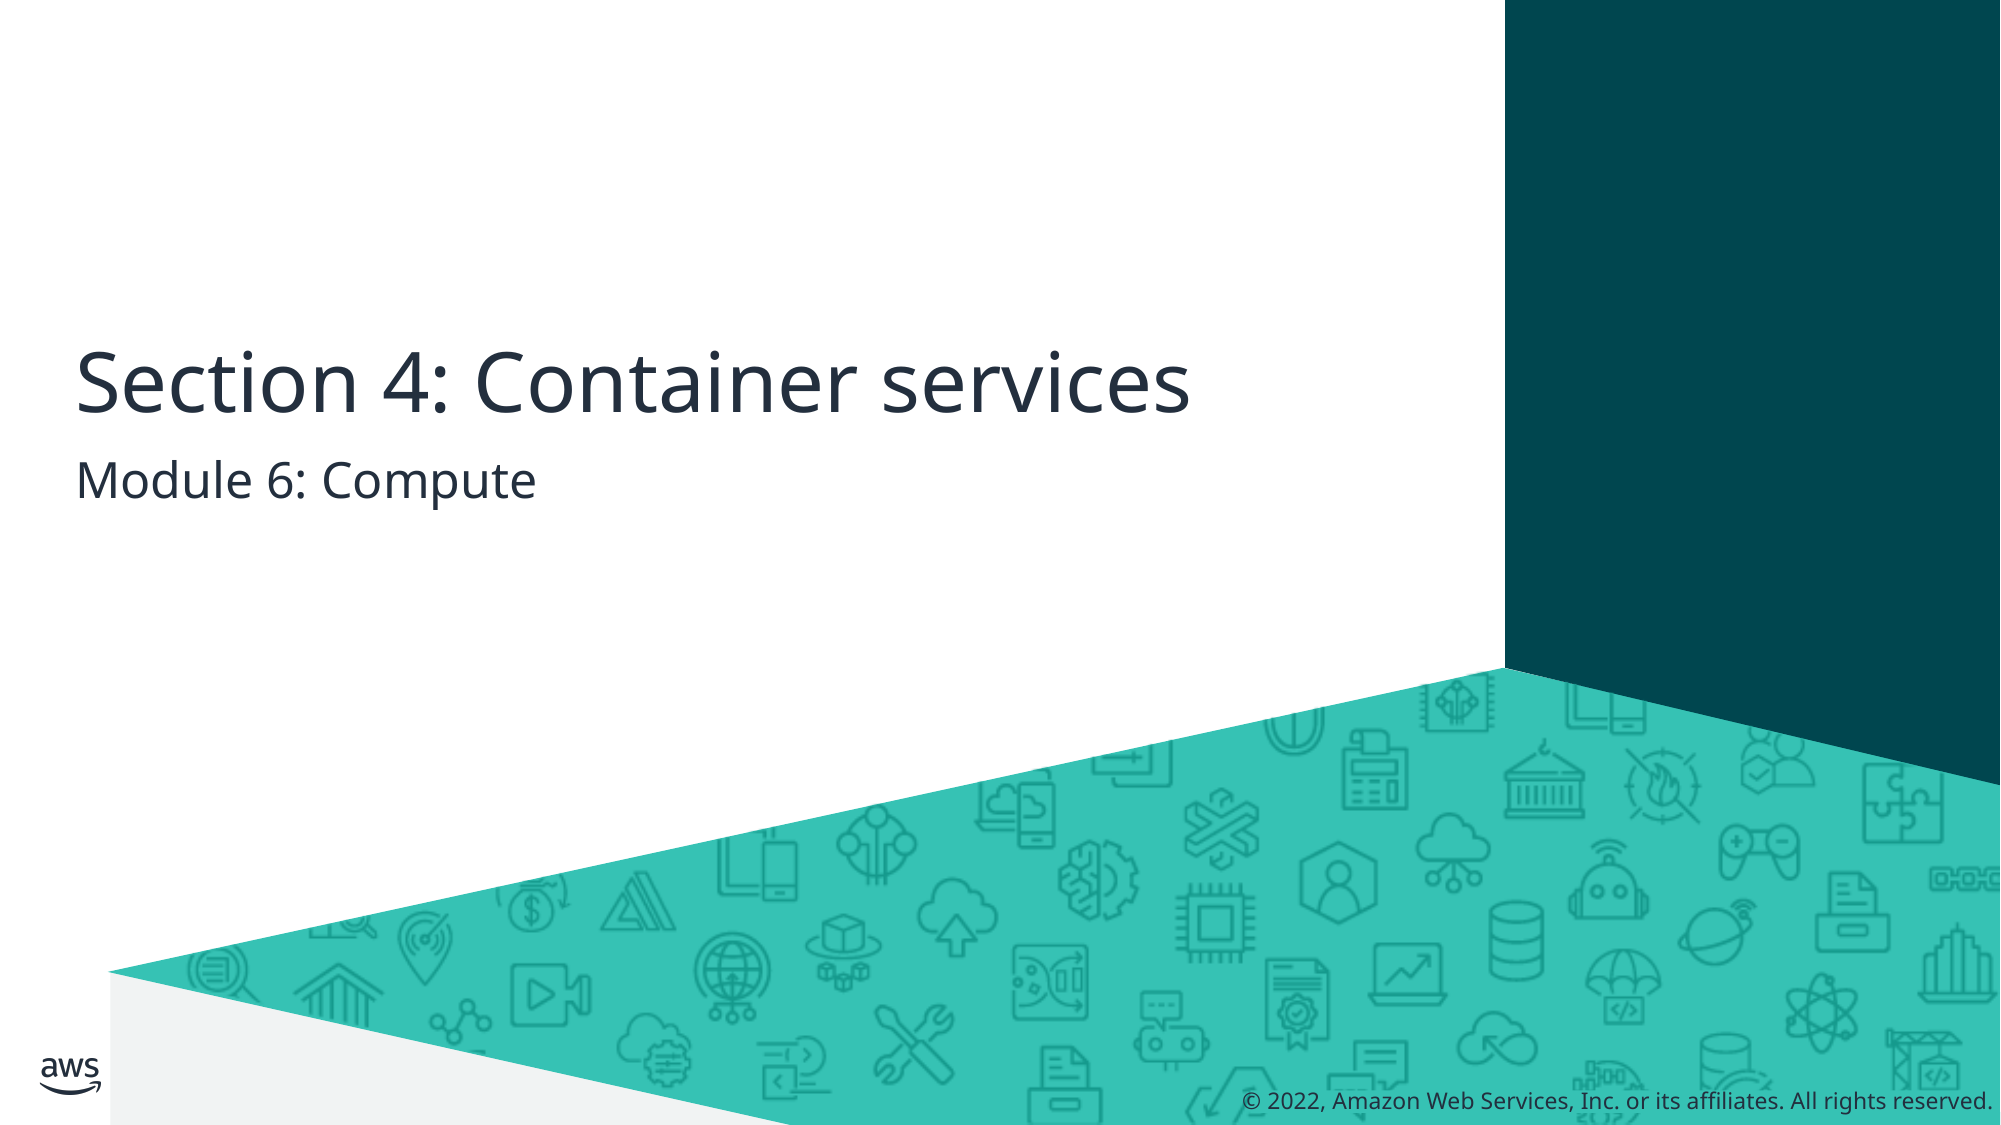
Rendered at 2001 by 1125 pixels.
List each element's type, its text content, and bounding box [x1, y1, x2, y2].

title Section 4: Container services [60, 60, 1499, 437]
subtitle Module 6: Compute [60, 440, 1499, 786]
picture [39, 1058, 101, 1095]
